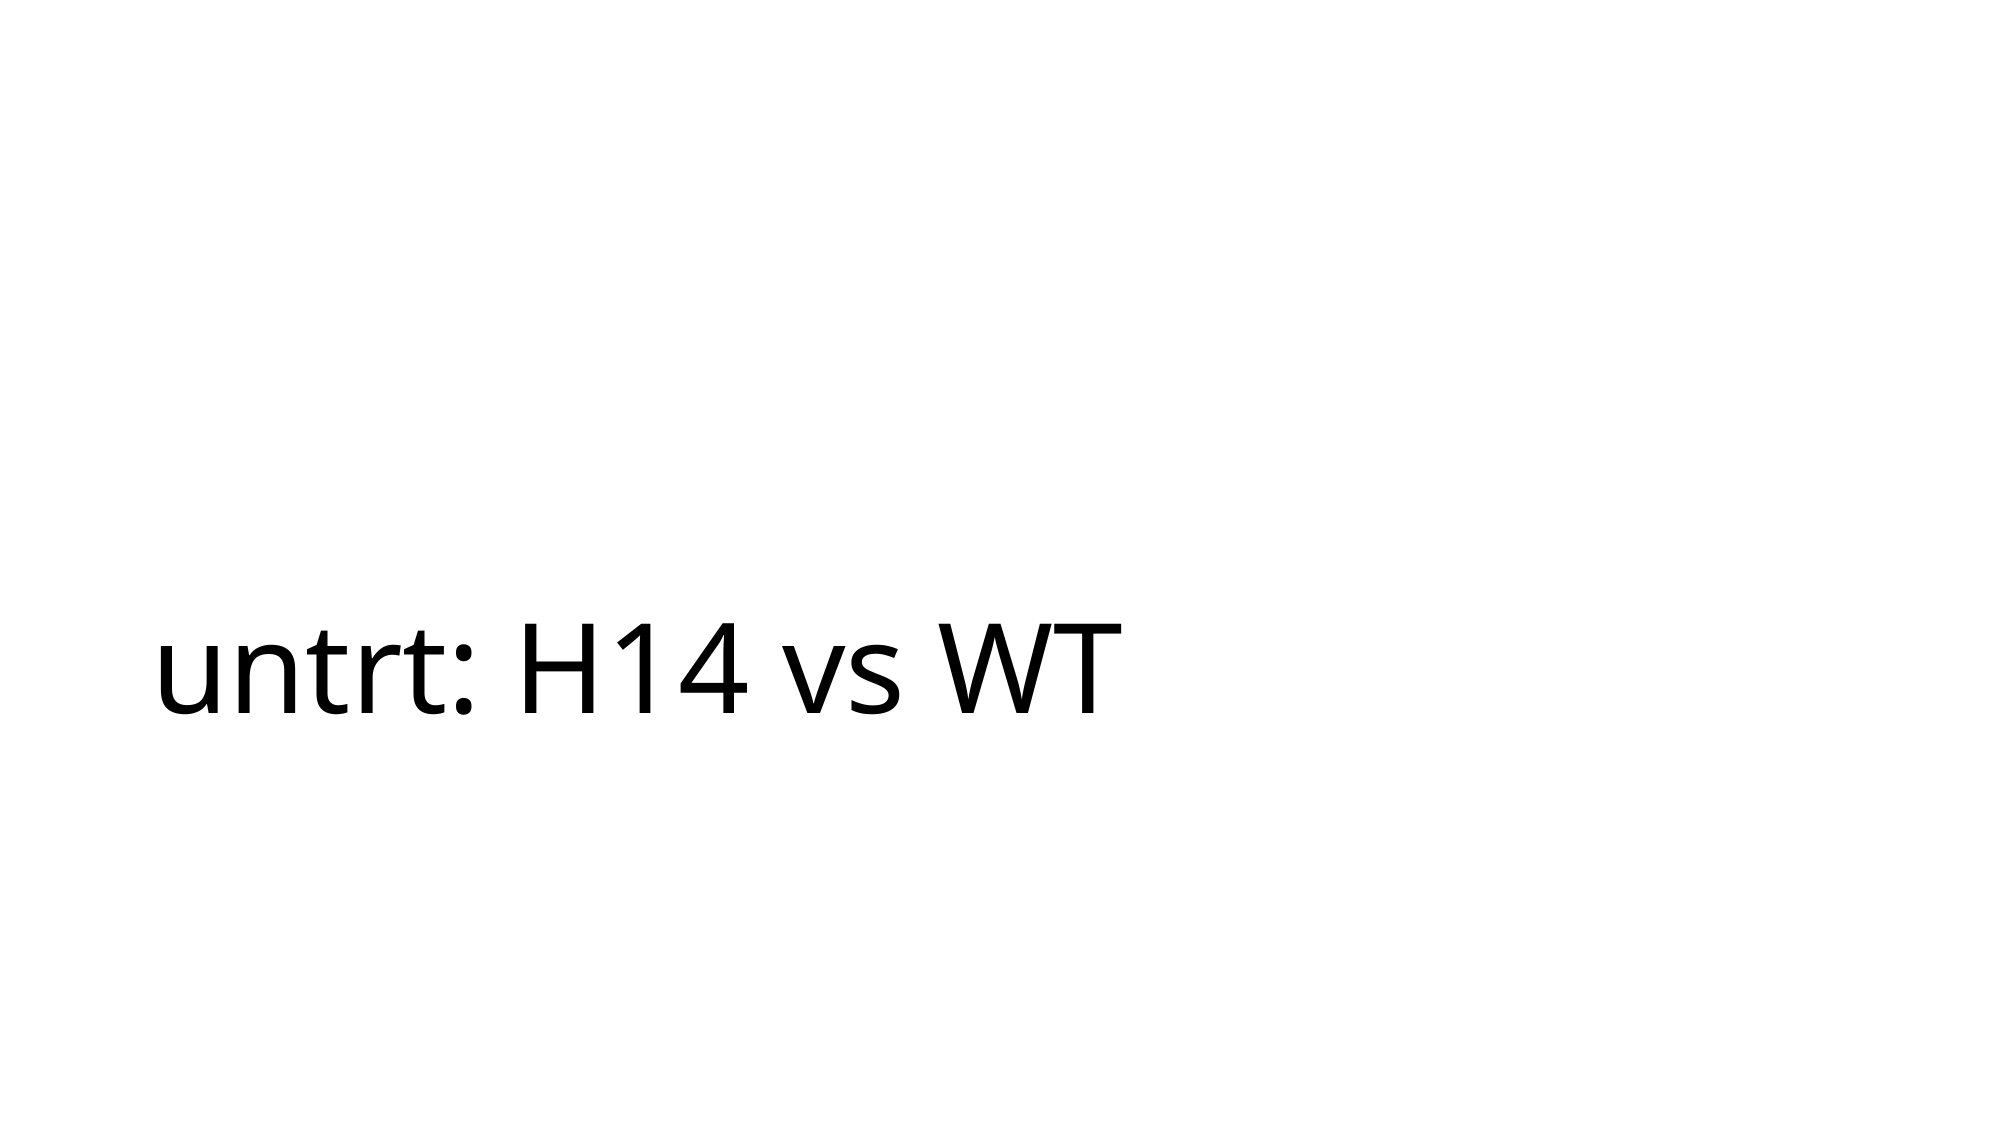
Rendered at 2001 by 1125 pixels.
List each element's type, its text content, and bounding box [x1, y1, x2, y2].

title untrt: H14 vs WT [136, 280, 1862, 749]
